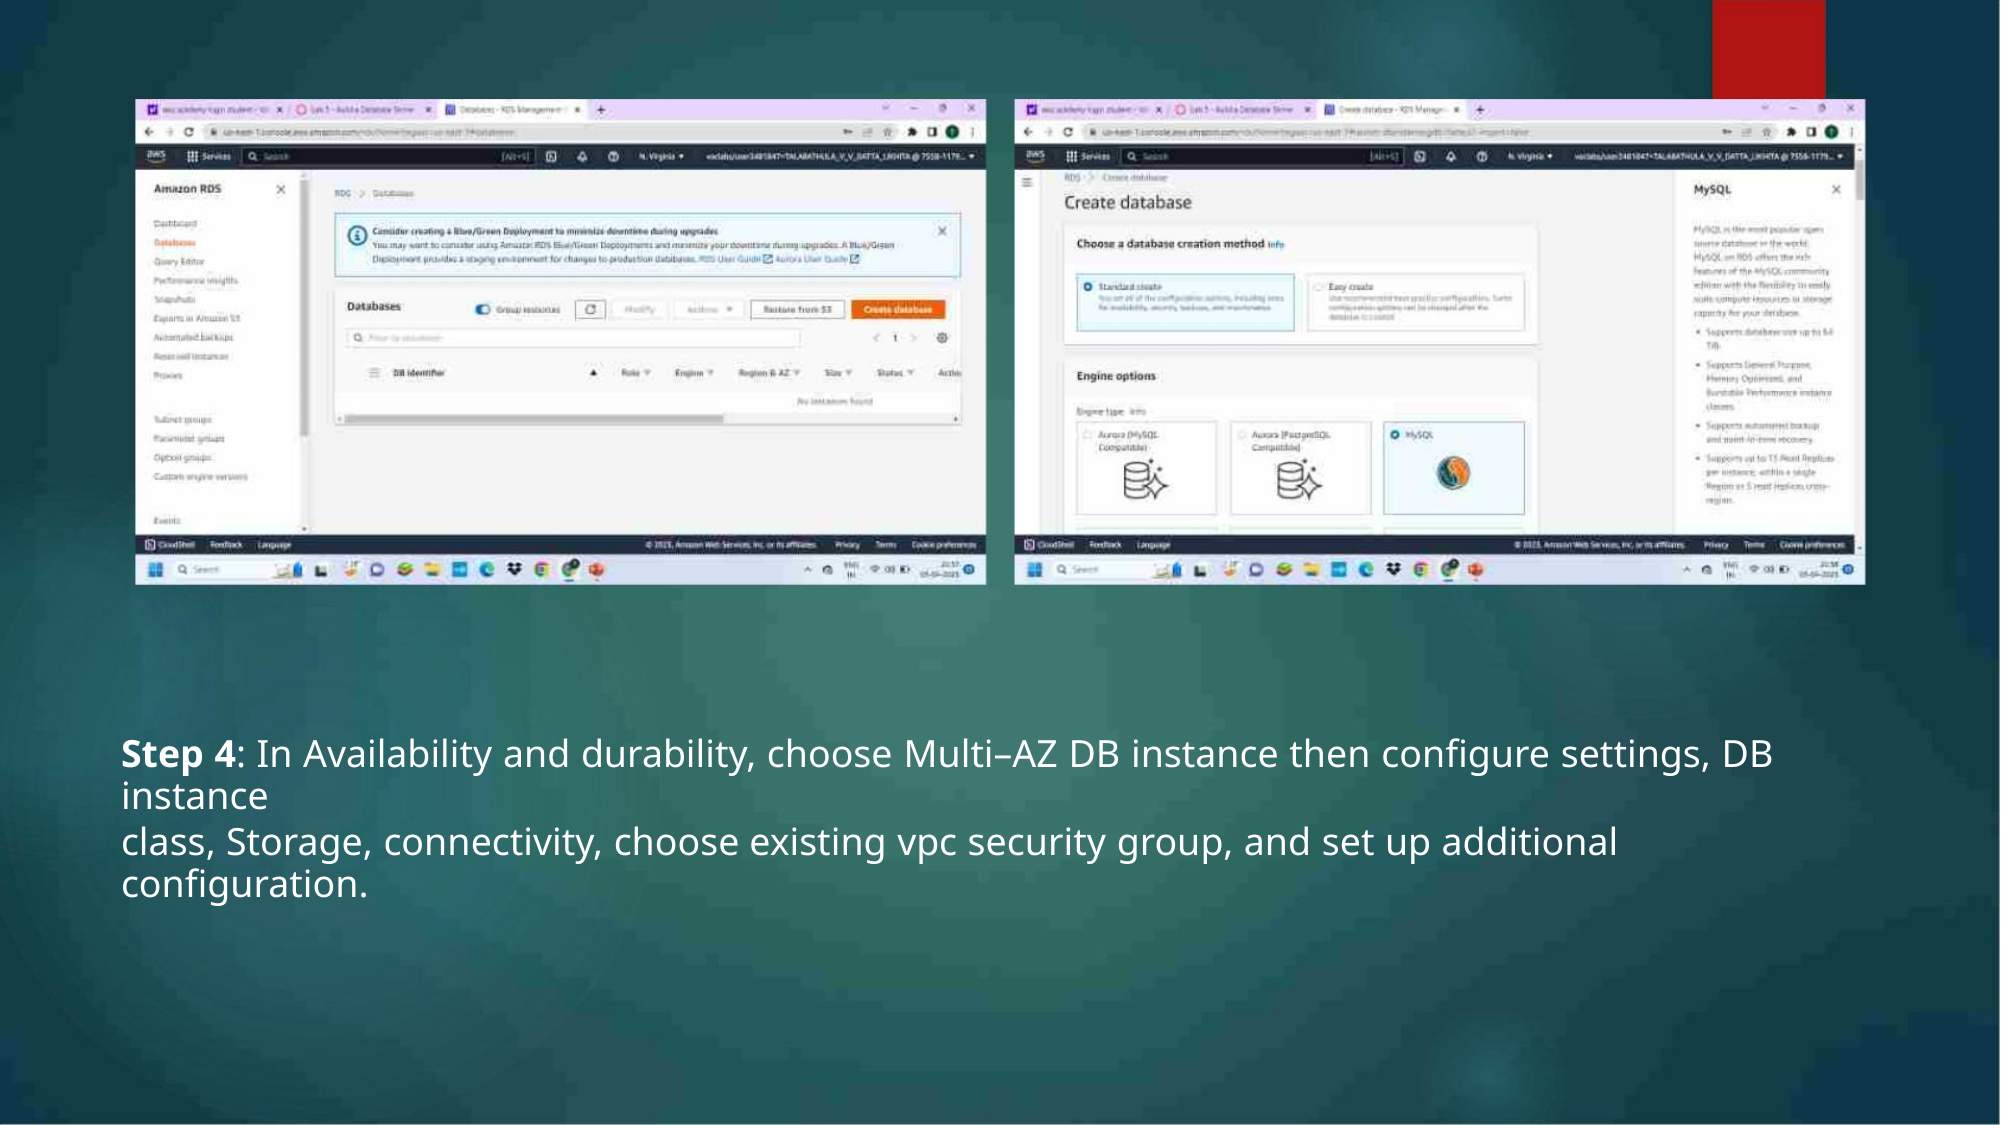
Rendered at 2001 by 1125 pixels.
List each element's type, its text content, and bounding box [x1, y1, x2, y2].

text_box Step 4: In Availability and durability, choose Multi–AZ DB instance then configure settings, DB instance class, Storage, connectivity, choose existing vpc security group, and set up additional configuration. [121, 732, 1855, 905]
text_box [0, 0, 2000, 1125]
